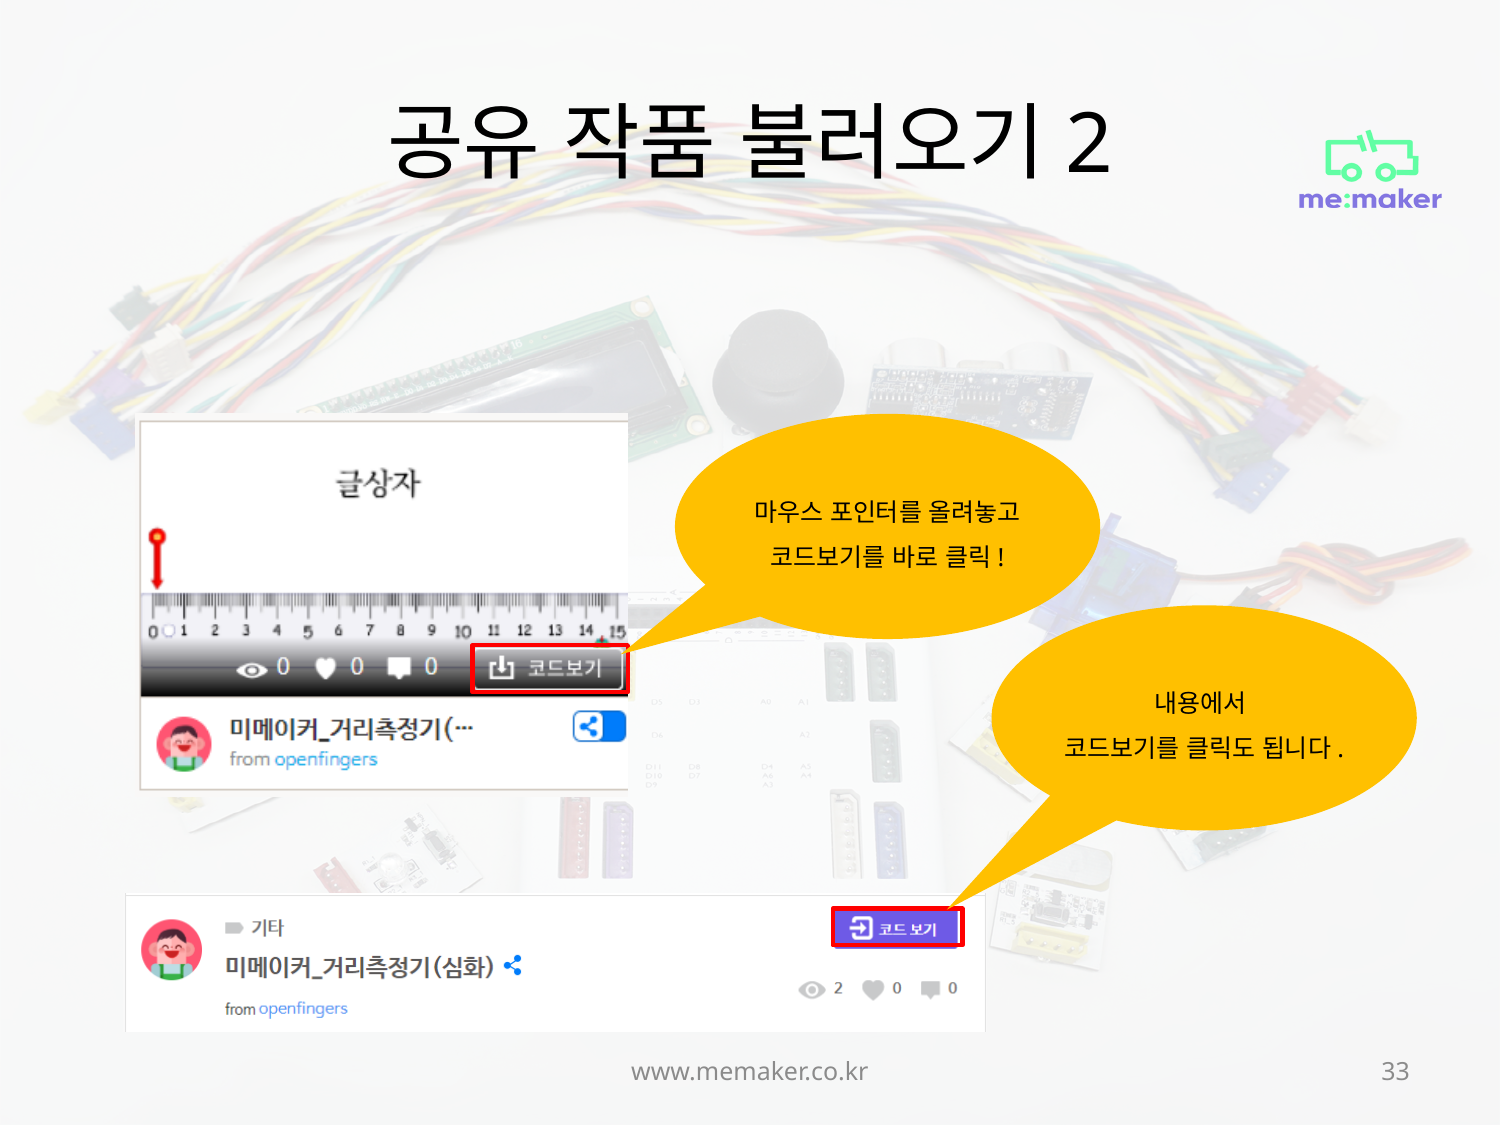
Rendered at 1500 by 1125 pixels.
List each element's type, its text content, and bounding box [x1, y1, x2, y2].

text_box 마우스 포인터를 올려놓고 코드보기를 바로 클릭! [634, 411, 1103, 653]
footer www.memaker.co.kr [512, 1042, 988, 1103]
title 공유 작품 불러오기2 [75, 45, 1425, 233]
text_box 내용에서 코드보기를 클릭도 됩니다. [960, 603, 1419, 892]
slide_number 33 [1074, 1042, 1425, 1103]
picture [0, 0, 1500, 1125]
